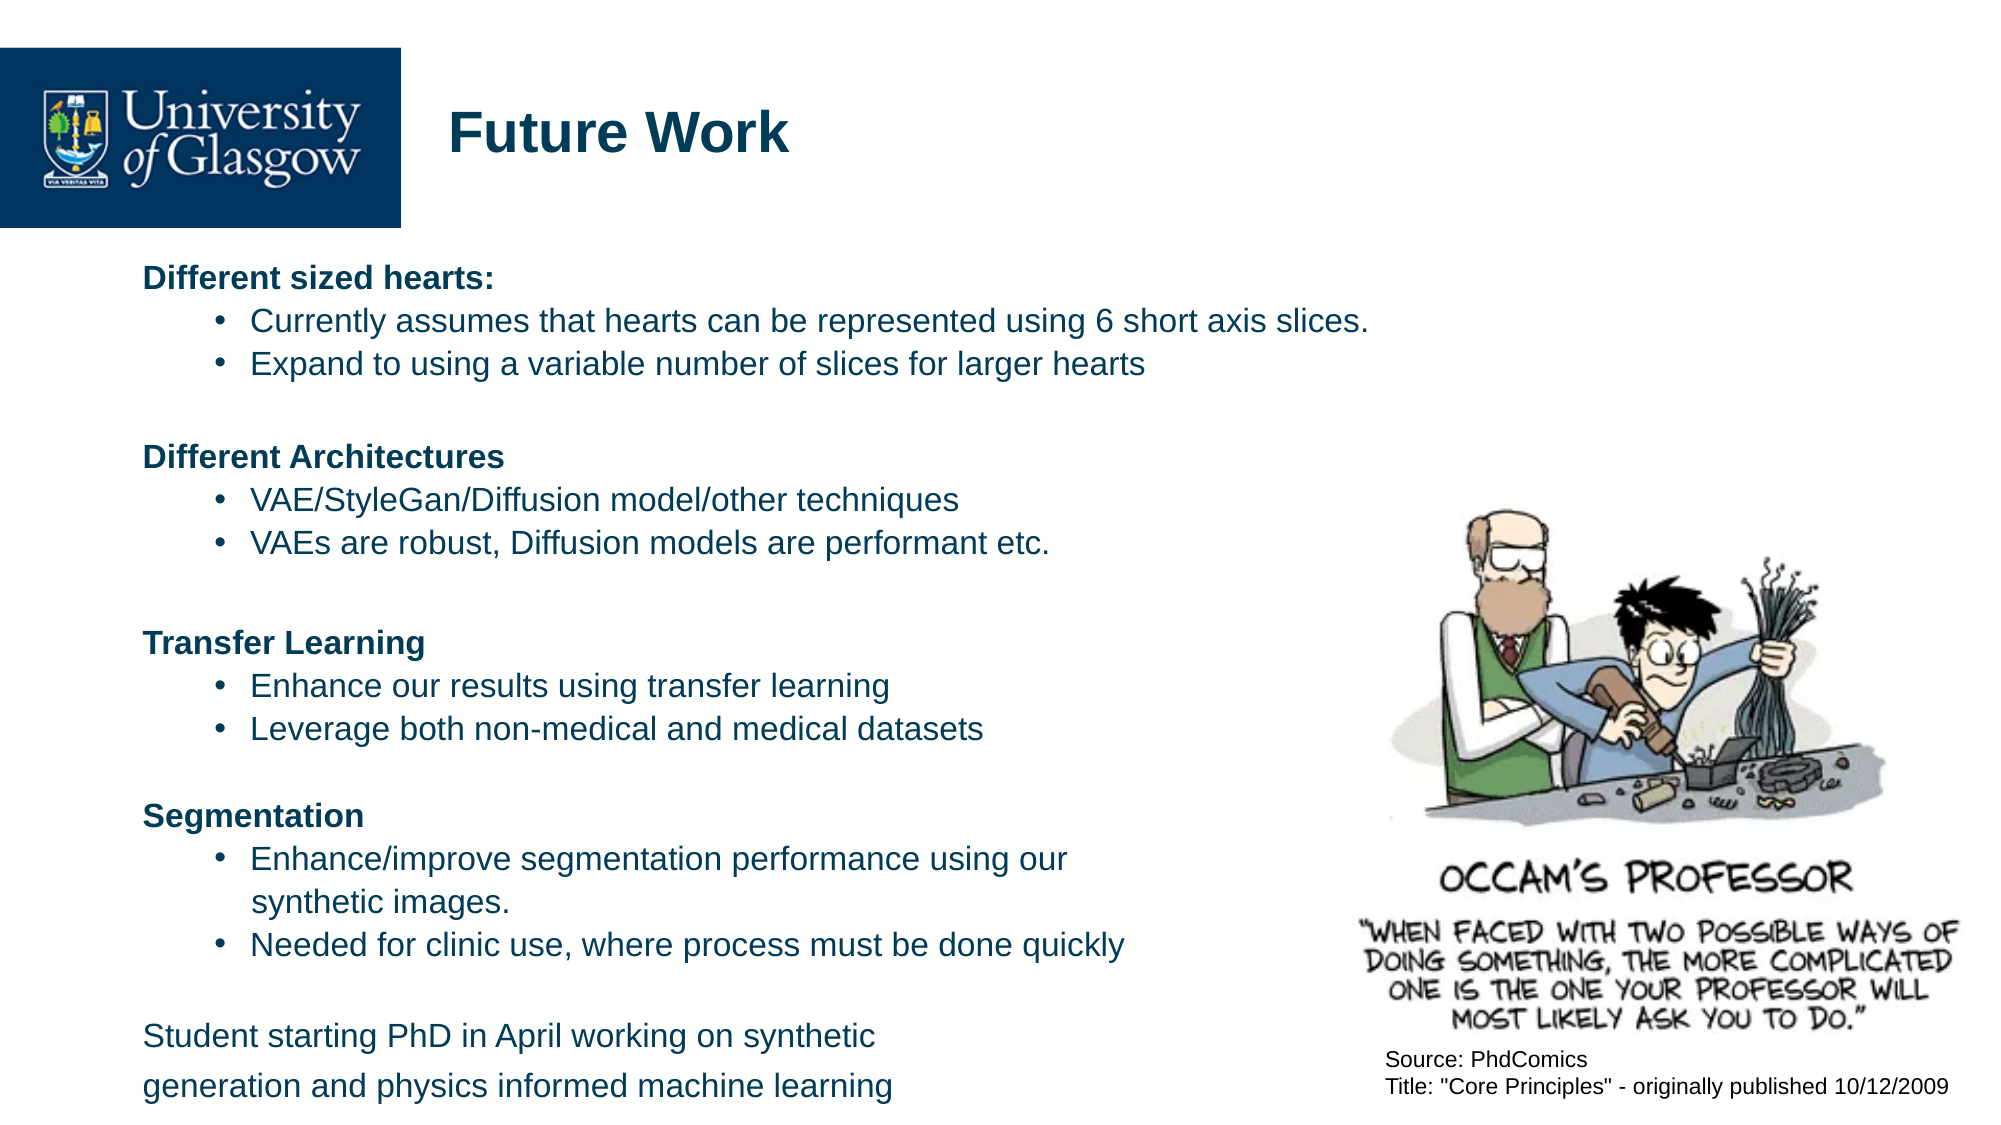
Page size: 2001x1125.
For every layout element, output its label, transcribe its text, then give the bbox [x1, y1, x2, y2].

text_box Future Work [433, 95, 1984, 187]
picture [0, 0, 2000, 1125]
list Different sized hearts: Currently assumes that hearts can be represented using 6 short axis slices. Expand to using a variable number of slices for larger hearts Different Architectures VAE/StyleGan/Diffusion model/other techniques VAEs are robust, Diffusion models are performant etc. Transfer Learning Enhance our results using transfer learning Leverage both non-medical and medical datasets Segmentation Enhance/improve segmentation performance using our synthetic images. Needed for clinic use, where process must be done quickly Student starting PhD in April working on synthetic generation and physics informed machine learning [127, 148, 1830, 1125]
text_box Source: PhdComics Title: "Core Principles" - originally published 10/12/2009 [1370, 1037, 2000, 1125]
